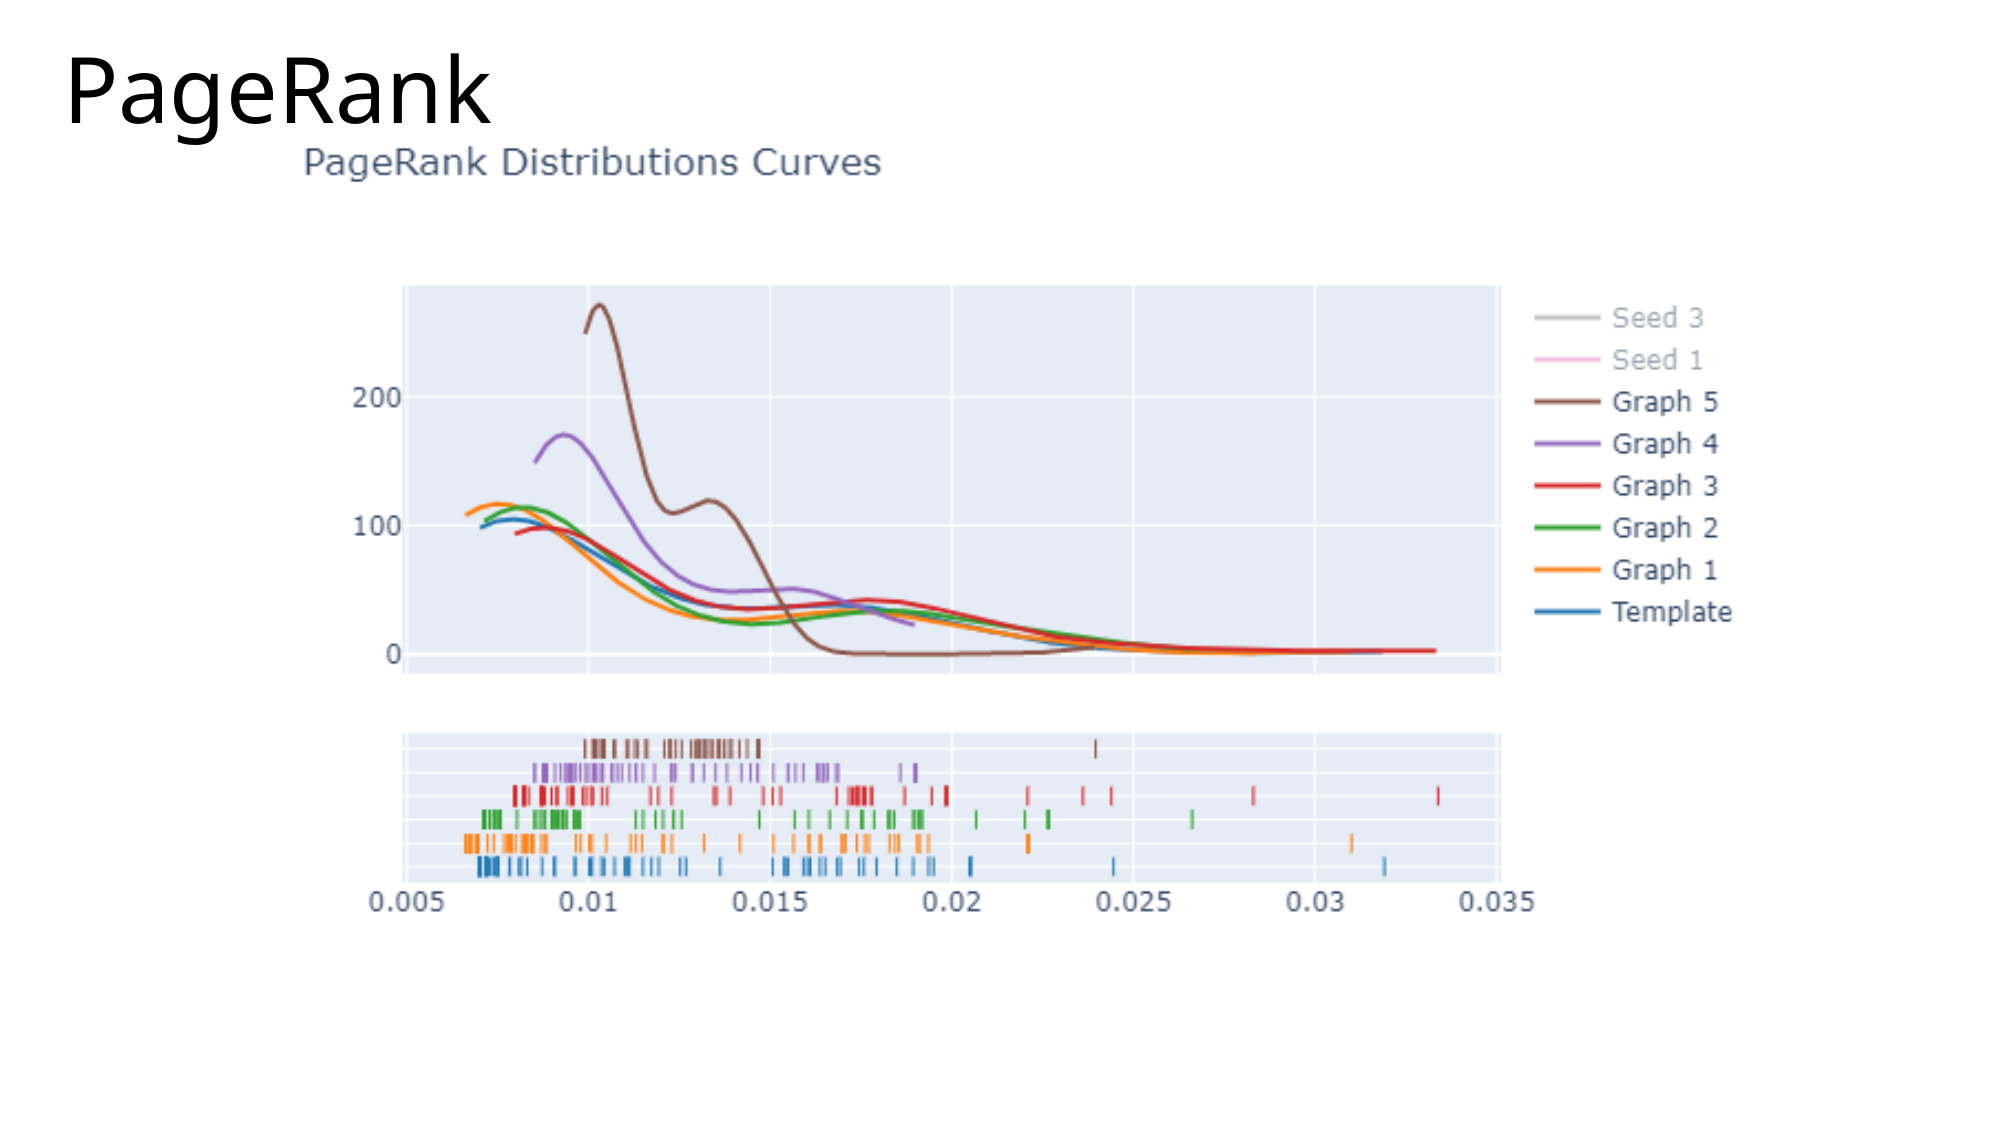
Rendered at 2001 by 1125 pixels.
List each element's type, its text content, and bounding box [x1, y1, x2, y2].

picture [226, 65, 1774, 1060]
text_box PageRank [48, 36, 1774, 254]
